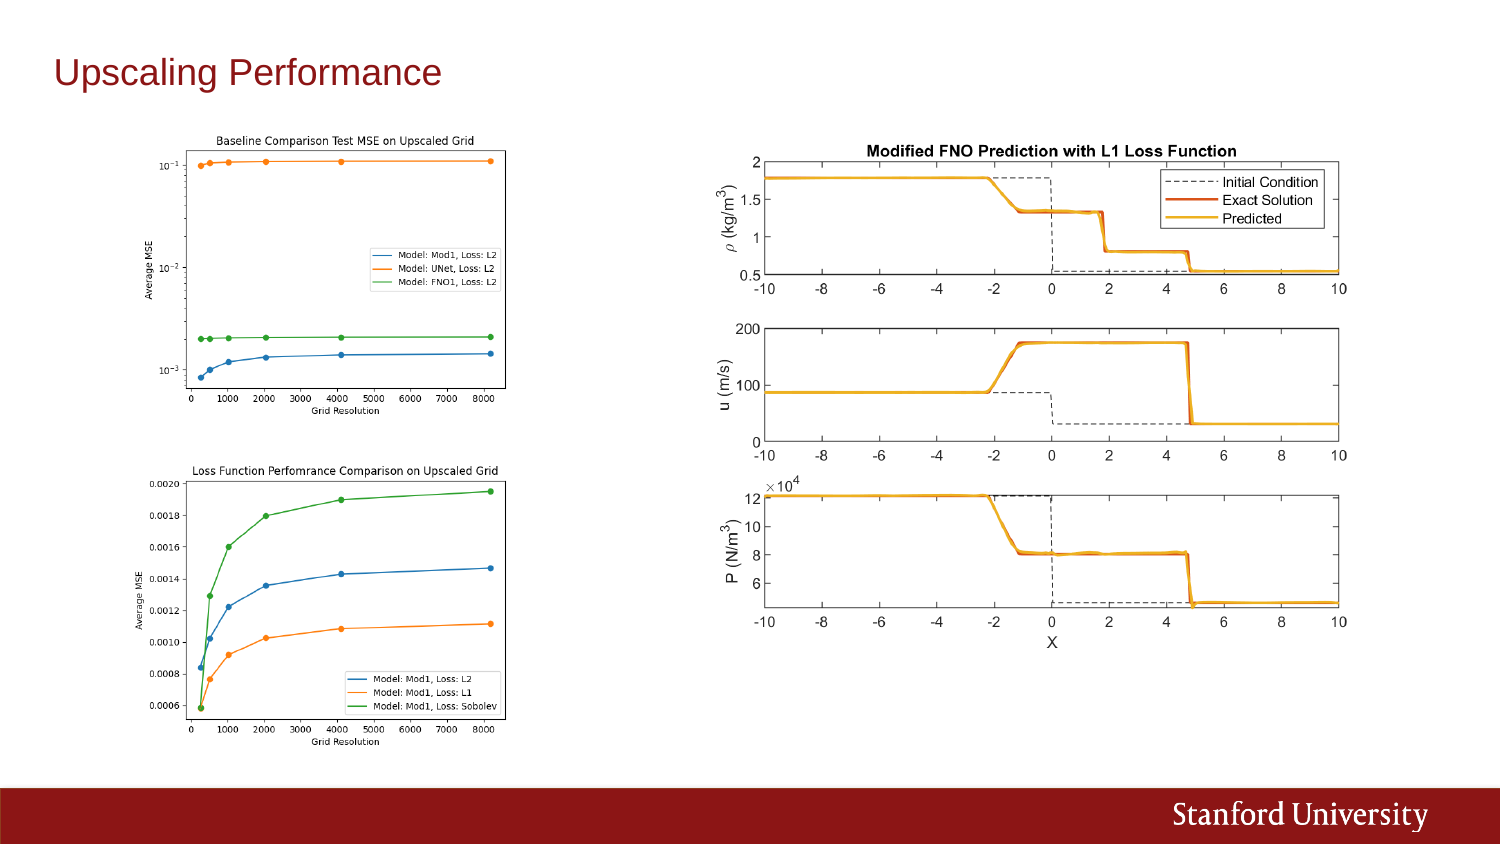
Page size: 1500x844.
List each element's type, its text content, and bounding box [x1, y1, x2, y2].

picture [134, 113, 546, 423]
text_box Upscaling Performance [39, 40, 1461, 100]
picture [134, 443, 547, 753]
picture [668, 113, 1409, 669]
